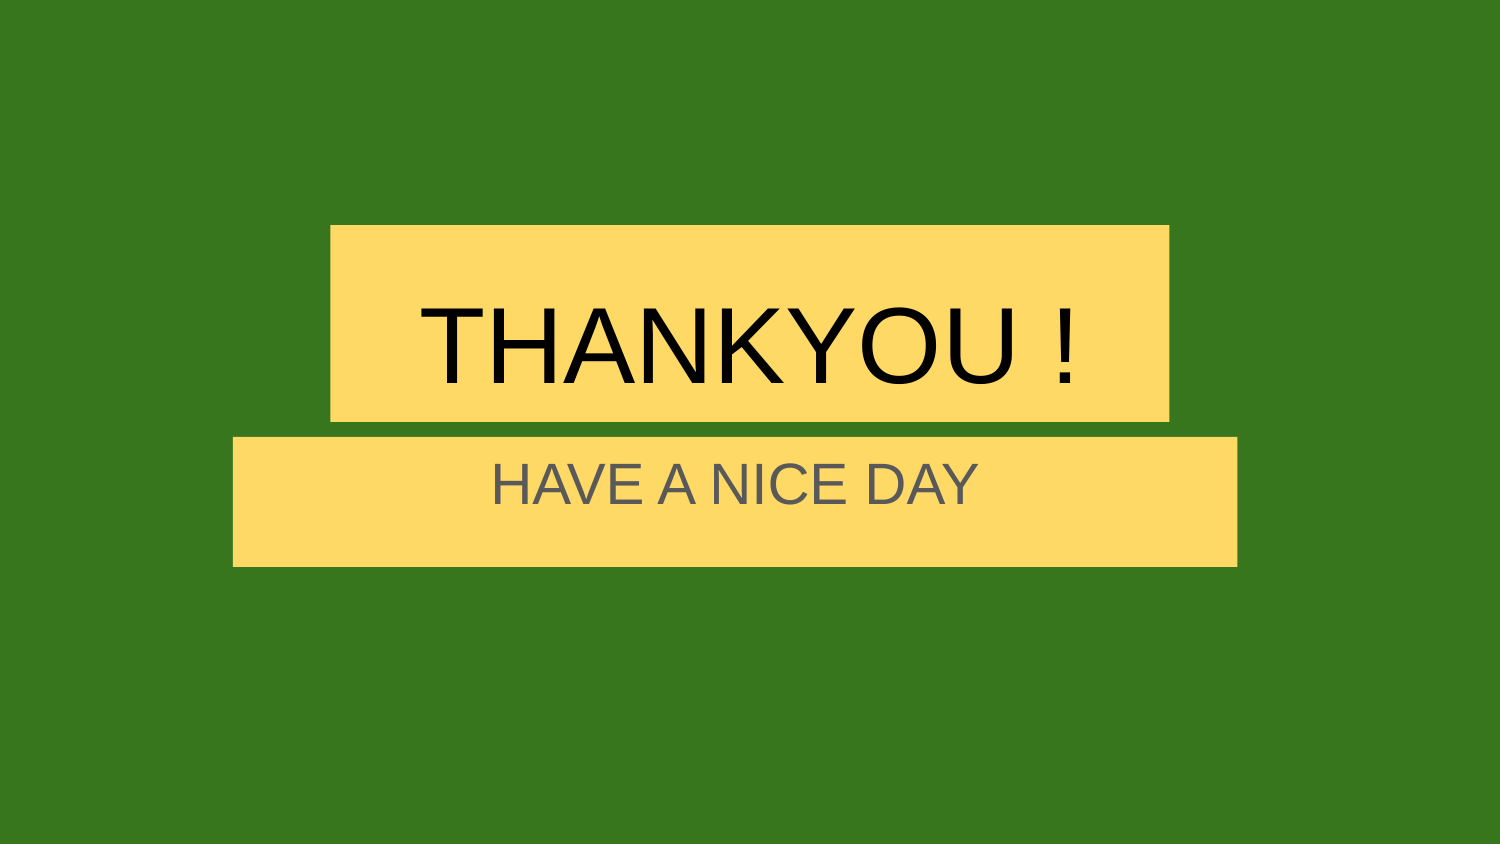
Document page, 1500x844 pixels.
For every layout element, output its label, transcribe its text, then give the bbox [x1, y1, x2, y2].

subtitle HAVE A NICE DAY [232, 436, 1238, 567]
title THANKYOU ! [330, 225, 1170, 422]
